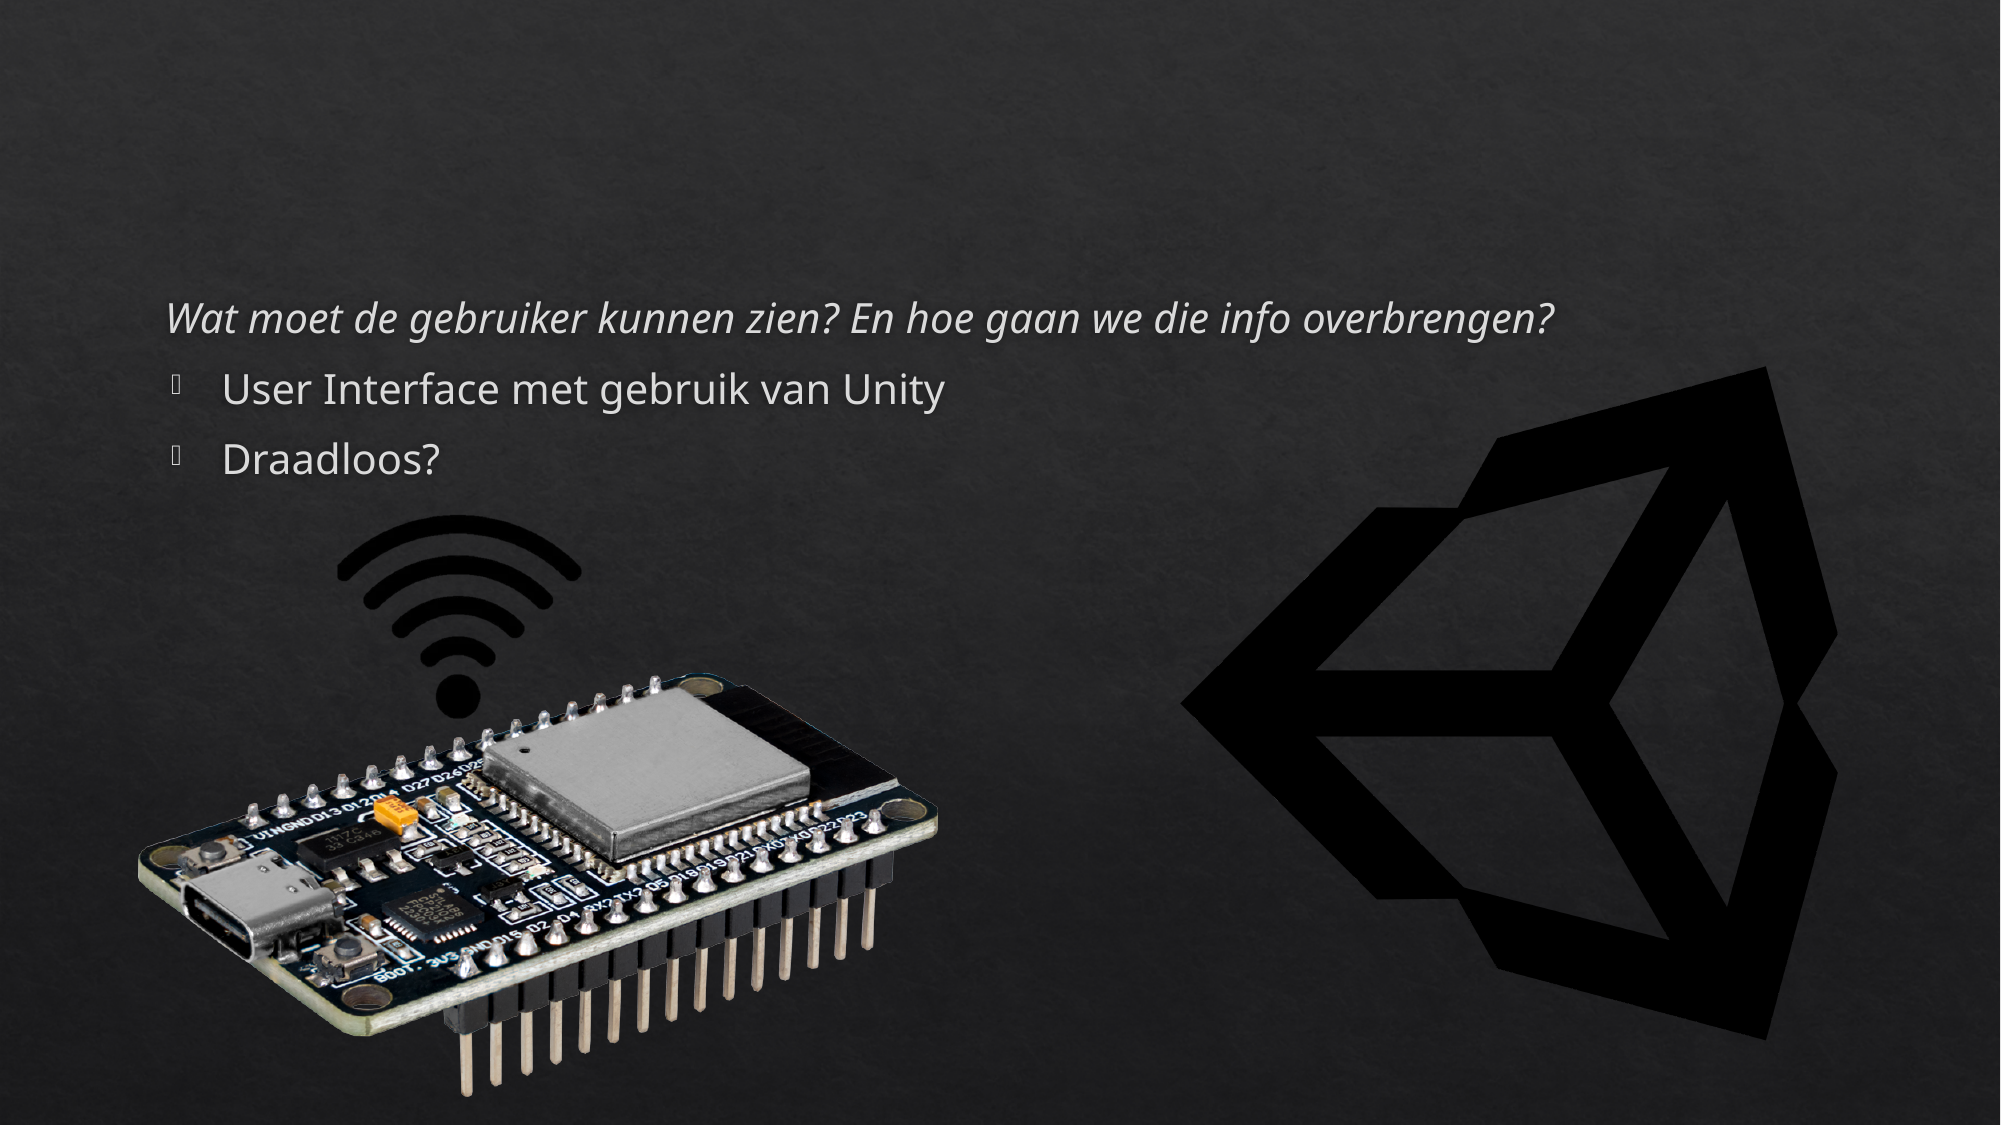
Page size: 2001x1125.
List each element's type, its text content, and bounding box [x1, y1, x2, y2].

picture [1179, 366, 1838, 1043]
picture [138, 512, 938, 1097]
list Wat moet de gebruiker kunnen zien? En hoe gaan we die info overbrengen? User Interface met gebruik van Unity Draadloos? [149, 284, 1849, 950]
